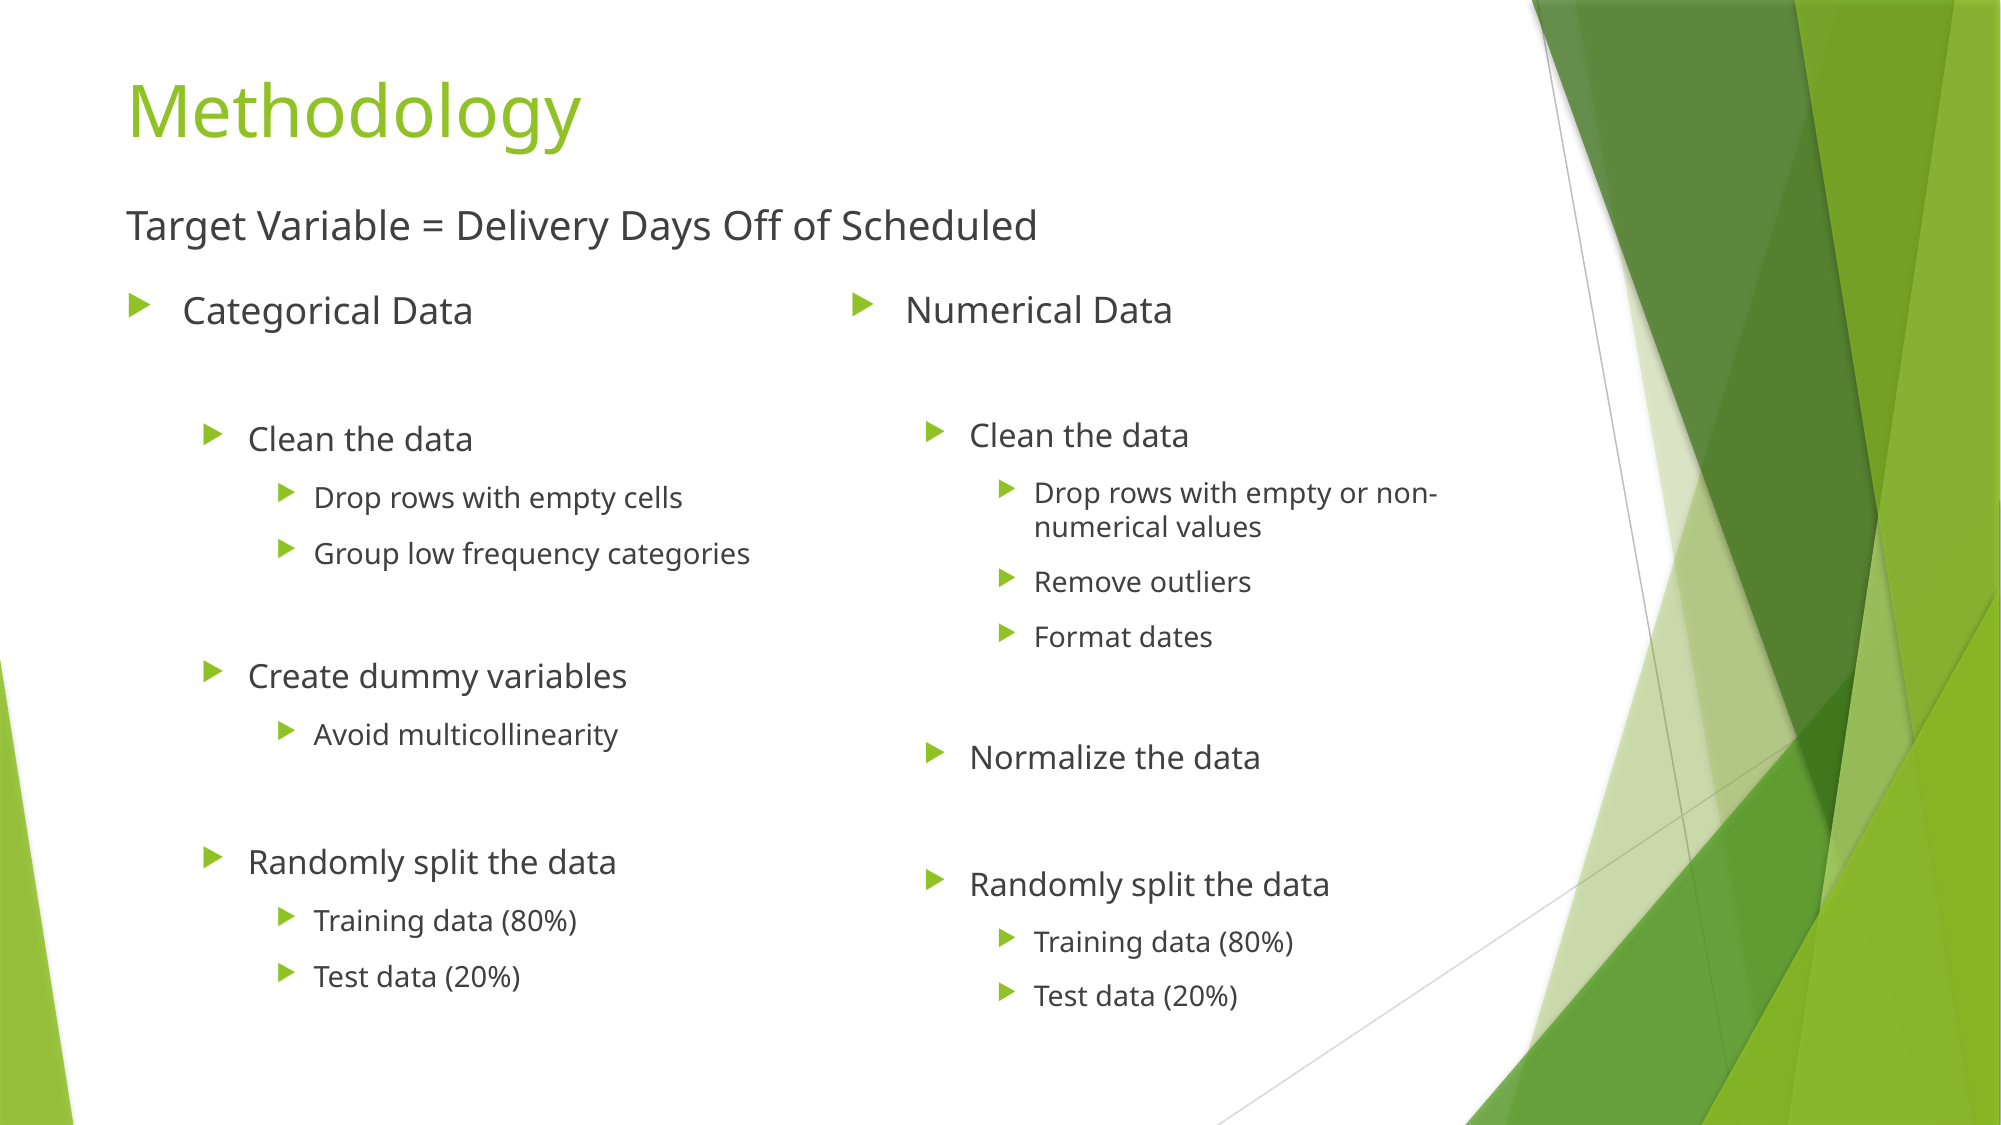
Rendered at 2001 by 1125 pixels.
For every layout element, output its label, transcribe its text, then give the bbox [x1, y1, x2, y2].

list Categorical Data Clean the data Drop rows with empty cells Group low frequency categories Create dummy variables Avoid multicollinearity Randomly split the data Training data (80%) Test data (20%) [111, 279, 798, 1021]
list Numerical Data Clean the data Drop rows with empty or non-numerical values Remove outliers Format dates Normalize the data Randomly split the data Training data (80%) Test data (20%) [834, 279, 1522, 1021]
title Methodology Target Variable = Delivery Days Off of Scheduled [111, 56, 1522, 257]
